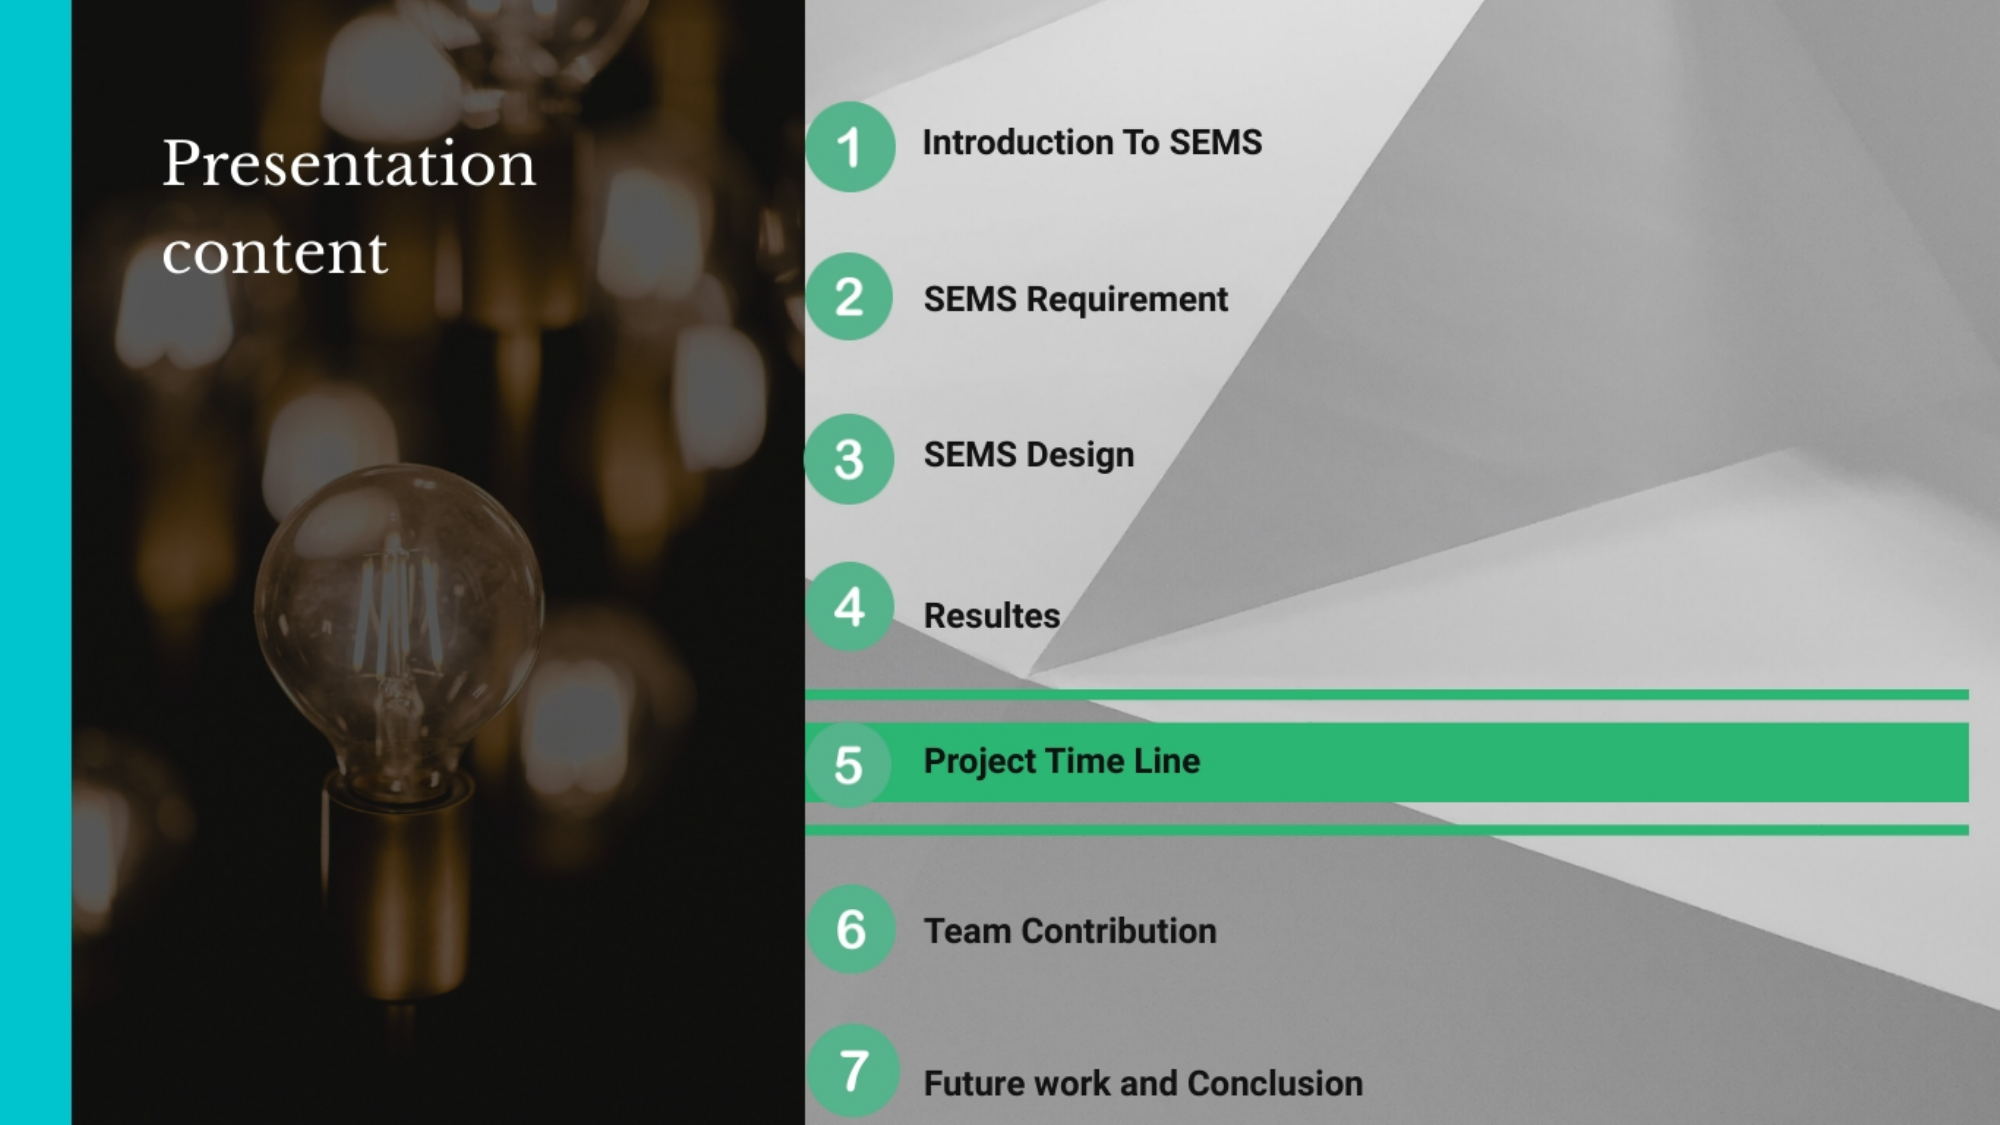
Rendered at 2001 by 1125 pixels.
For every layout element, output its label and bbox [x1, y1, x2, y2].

list [0, 0, 2000, 1125]
